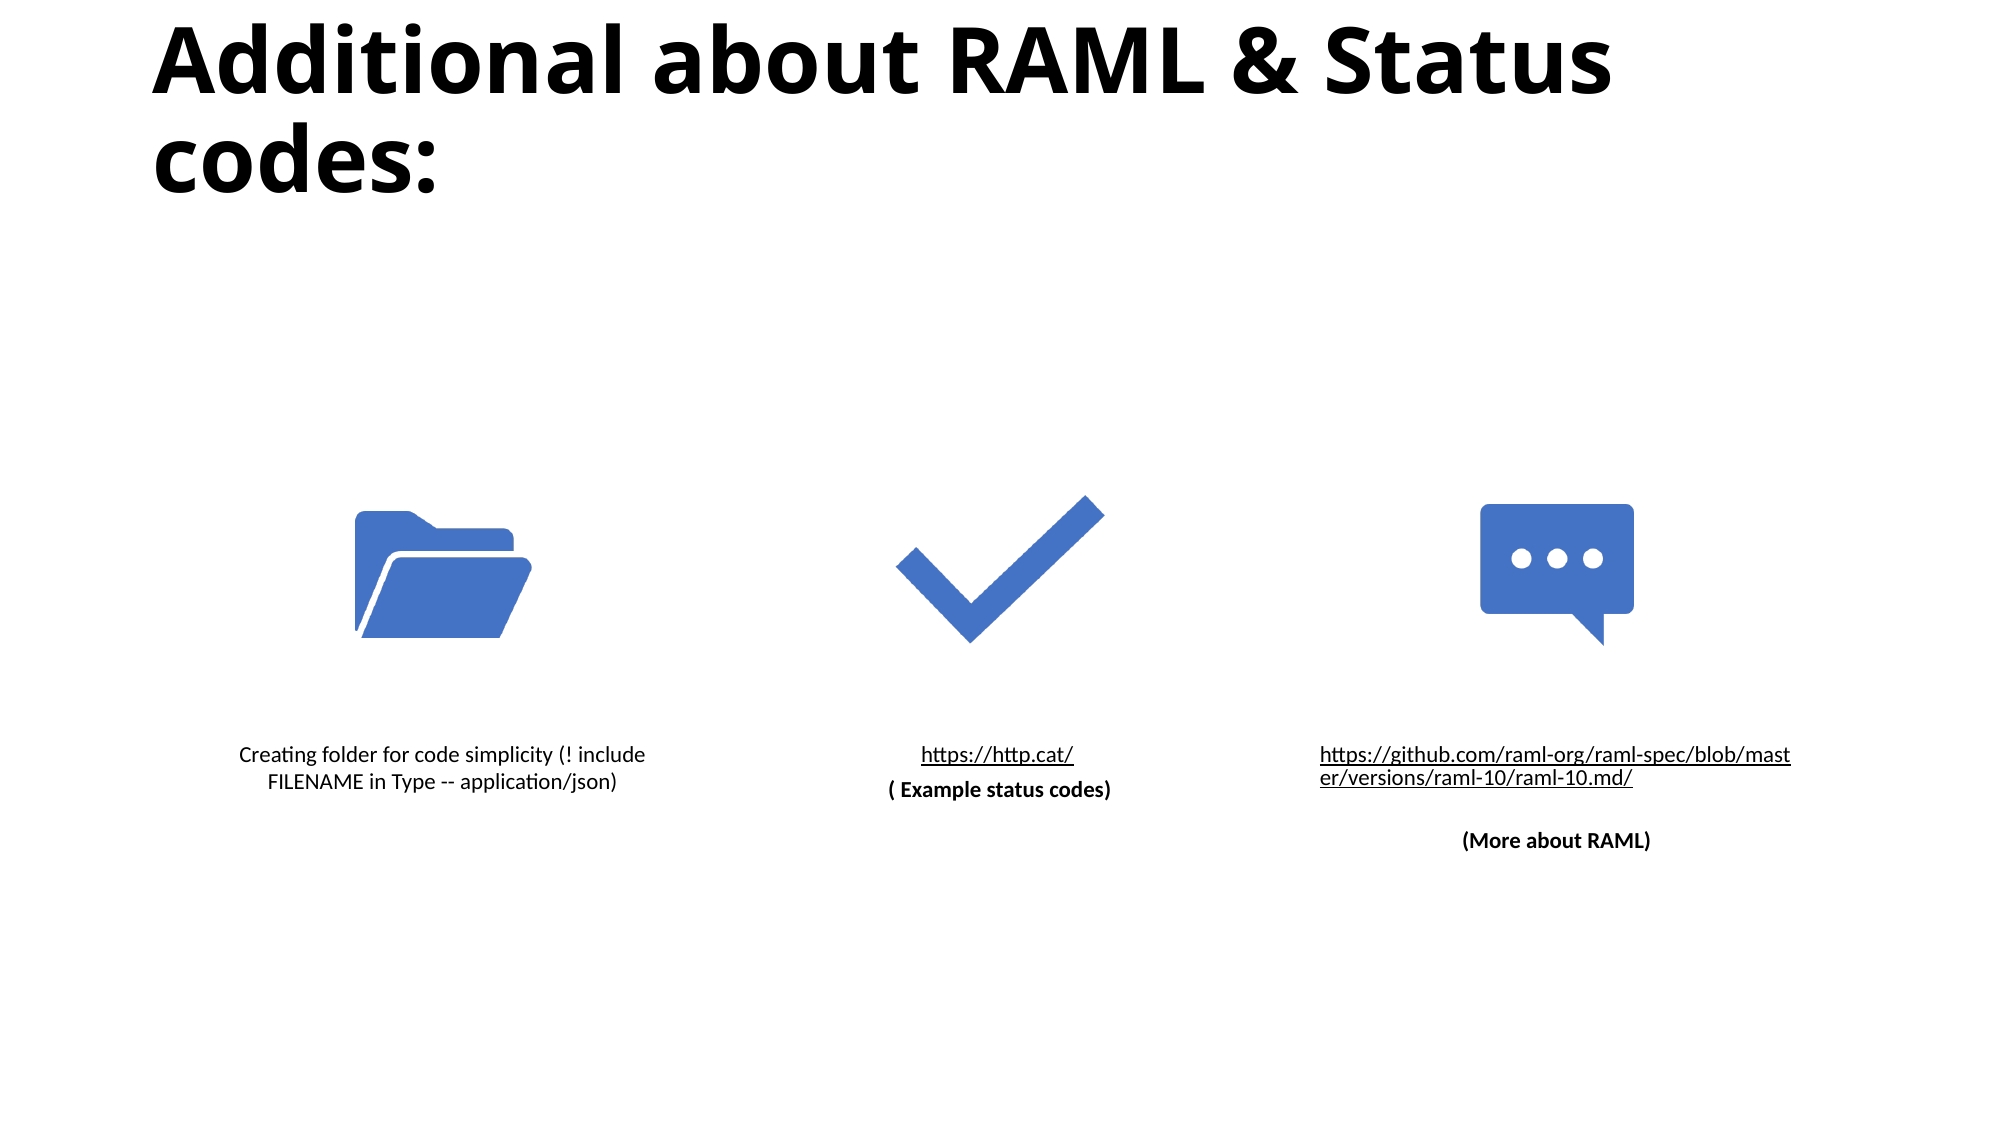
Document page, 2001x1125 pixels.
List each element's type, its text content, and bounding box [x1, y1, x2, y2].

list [137, 305, 1863, 1020]
title Additional about RAML & Status codes: [137, 59, 1863, 278]
